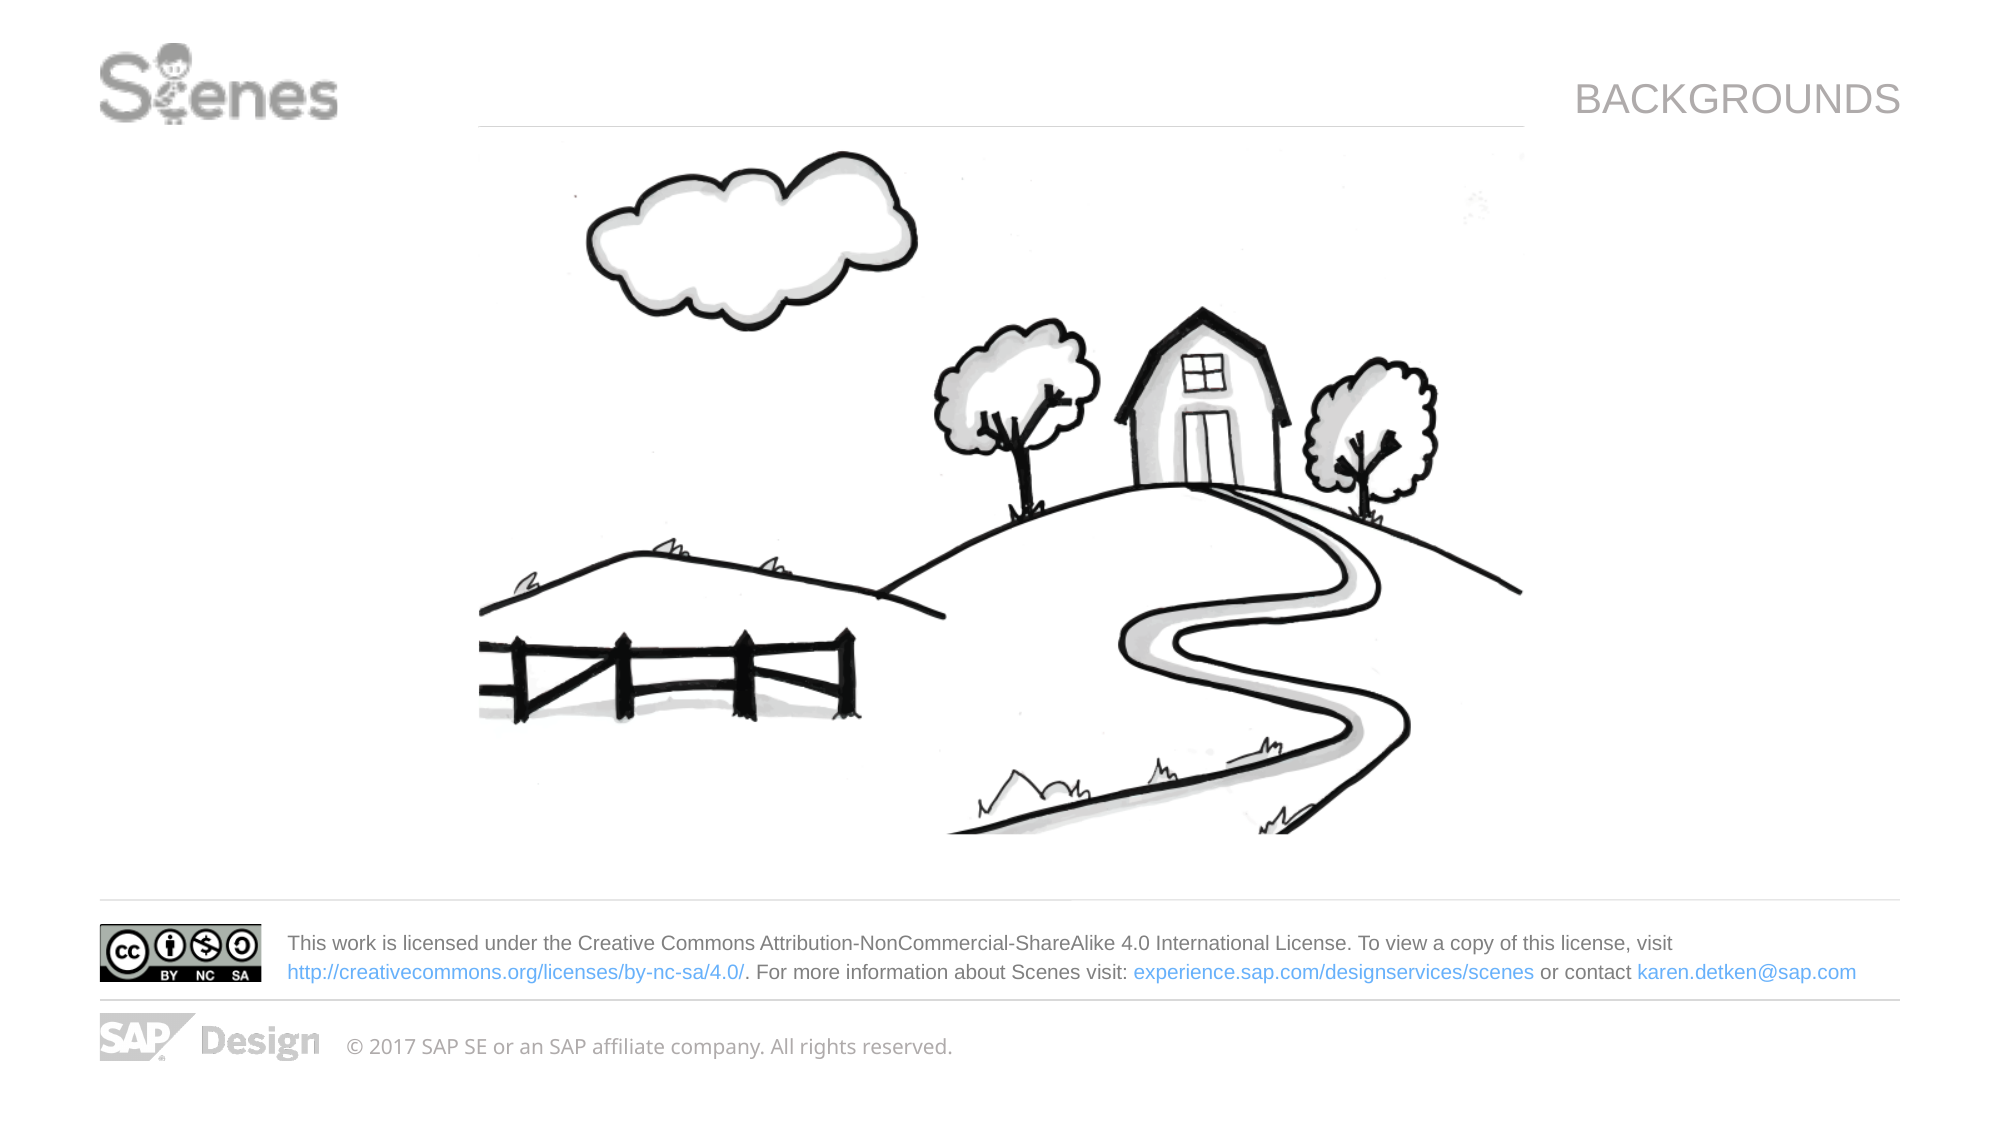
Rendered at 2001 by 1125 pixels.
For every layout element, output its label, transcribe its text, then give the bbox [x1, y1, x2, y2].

title BACKGROUNDS [1001, 77, 1902, 116]
picture [474, 115, 1526, 876]
